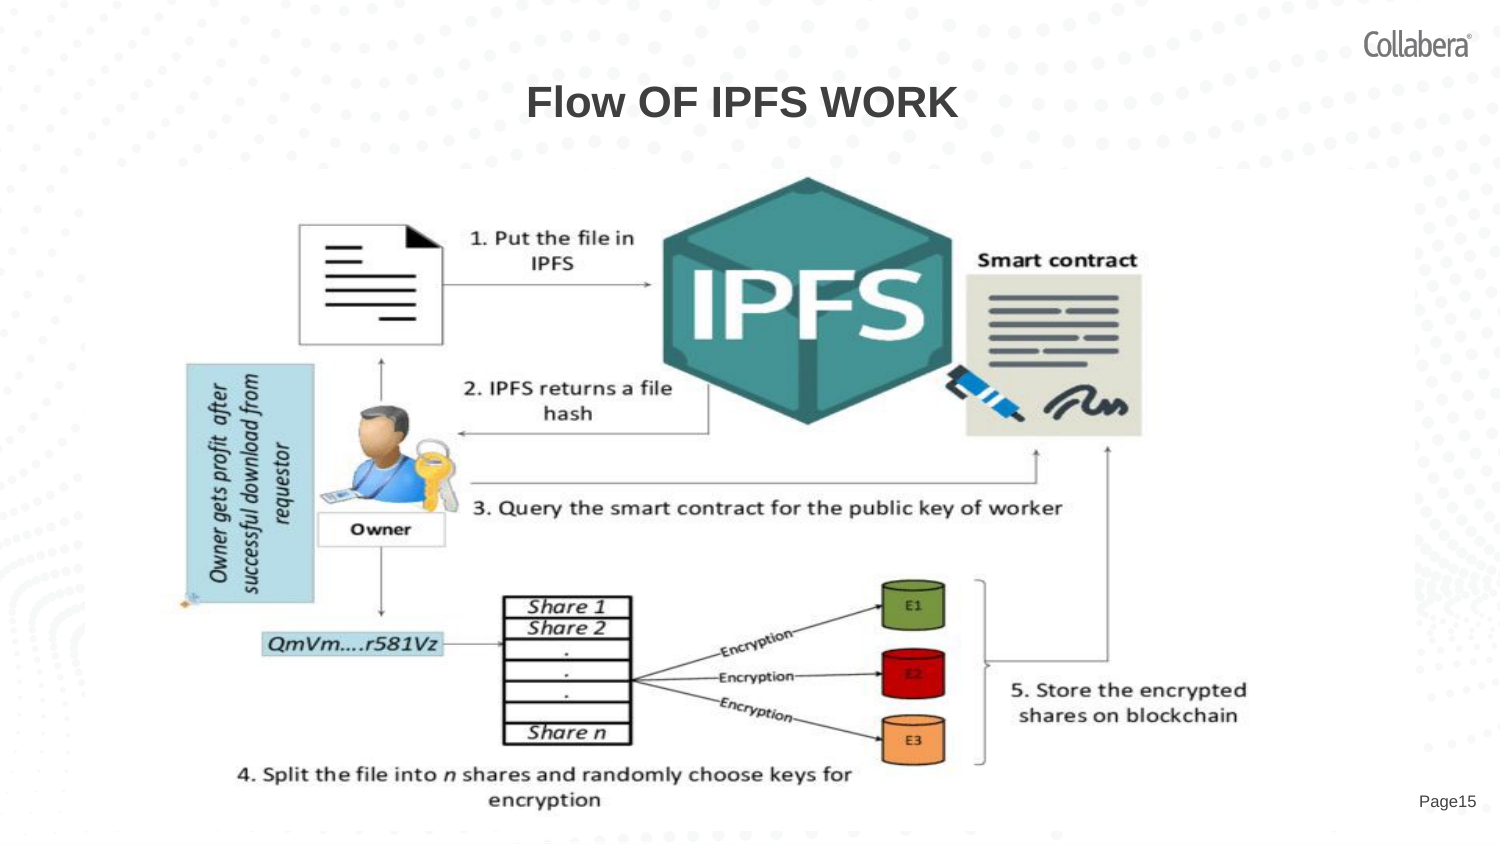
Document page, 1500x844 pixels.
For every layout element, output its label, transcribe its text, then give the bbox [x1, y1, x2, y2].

list Flow OF IPFS WORK [59, 65, 1441, 135]
picture [0, 0, 1500, 844]
